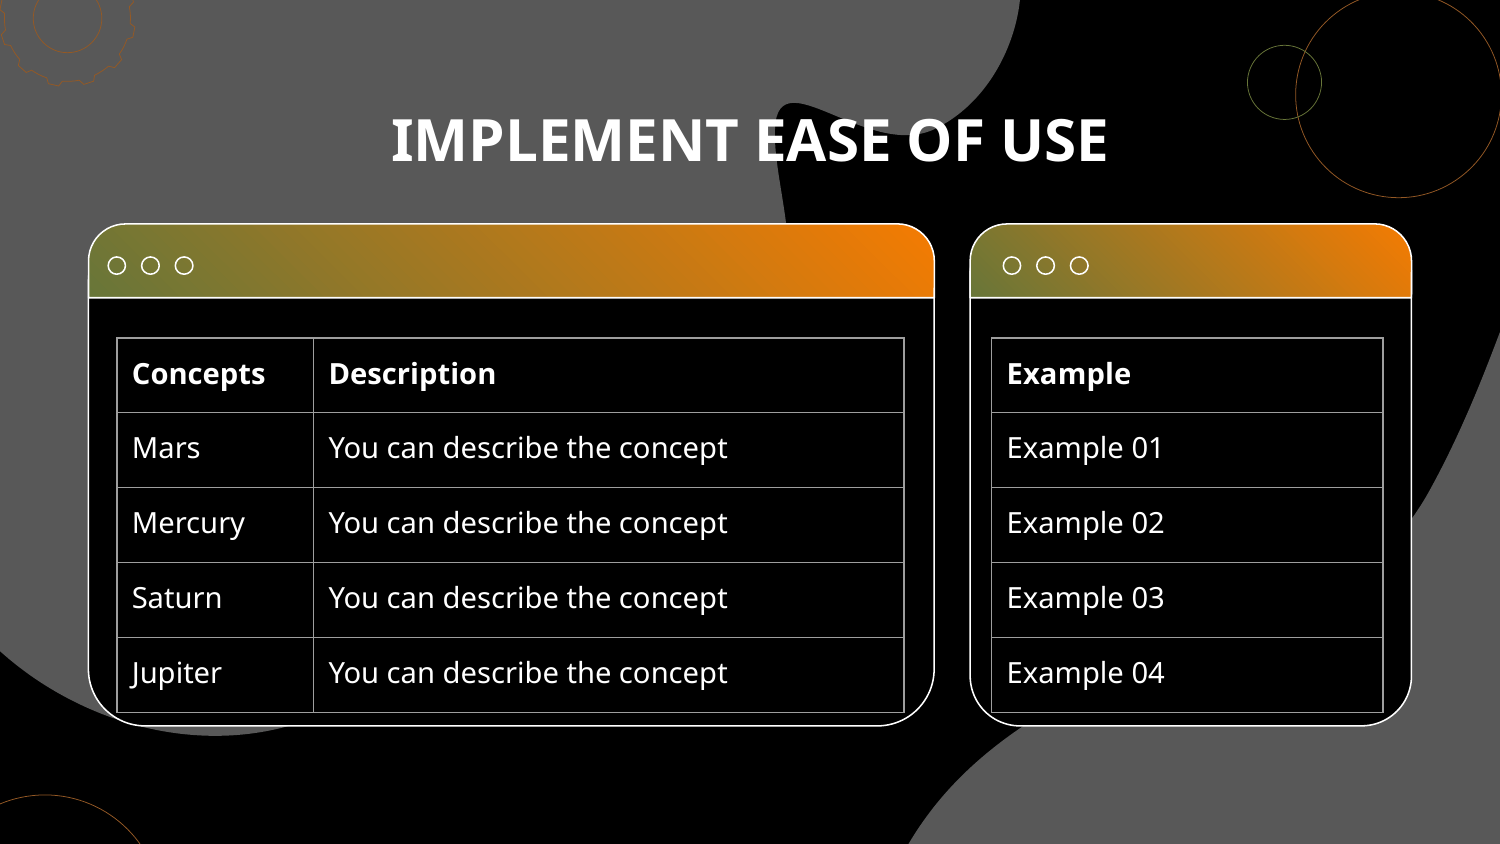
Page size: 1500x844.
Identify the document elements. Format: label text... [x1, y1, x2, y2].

title IMPLEMENT EASE OF USE [116, 107, 1383, 168]
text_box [88, 223, 935, 727]
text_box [969, 223, 1412, 727]
